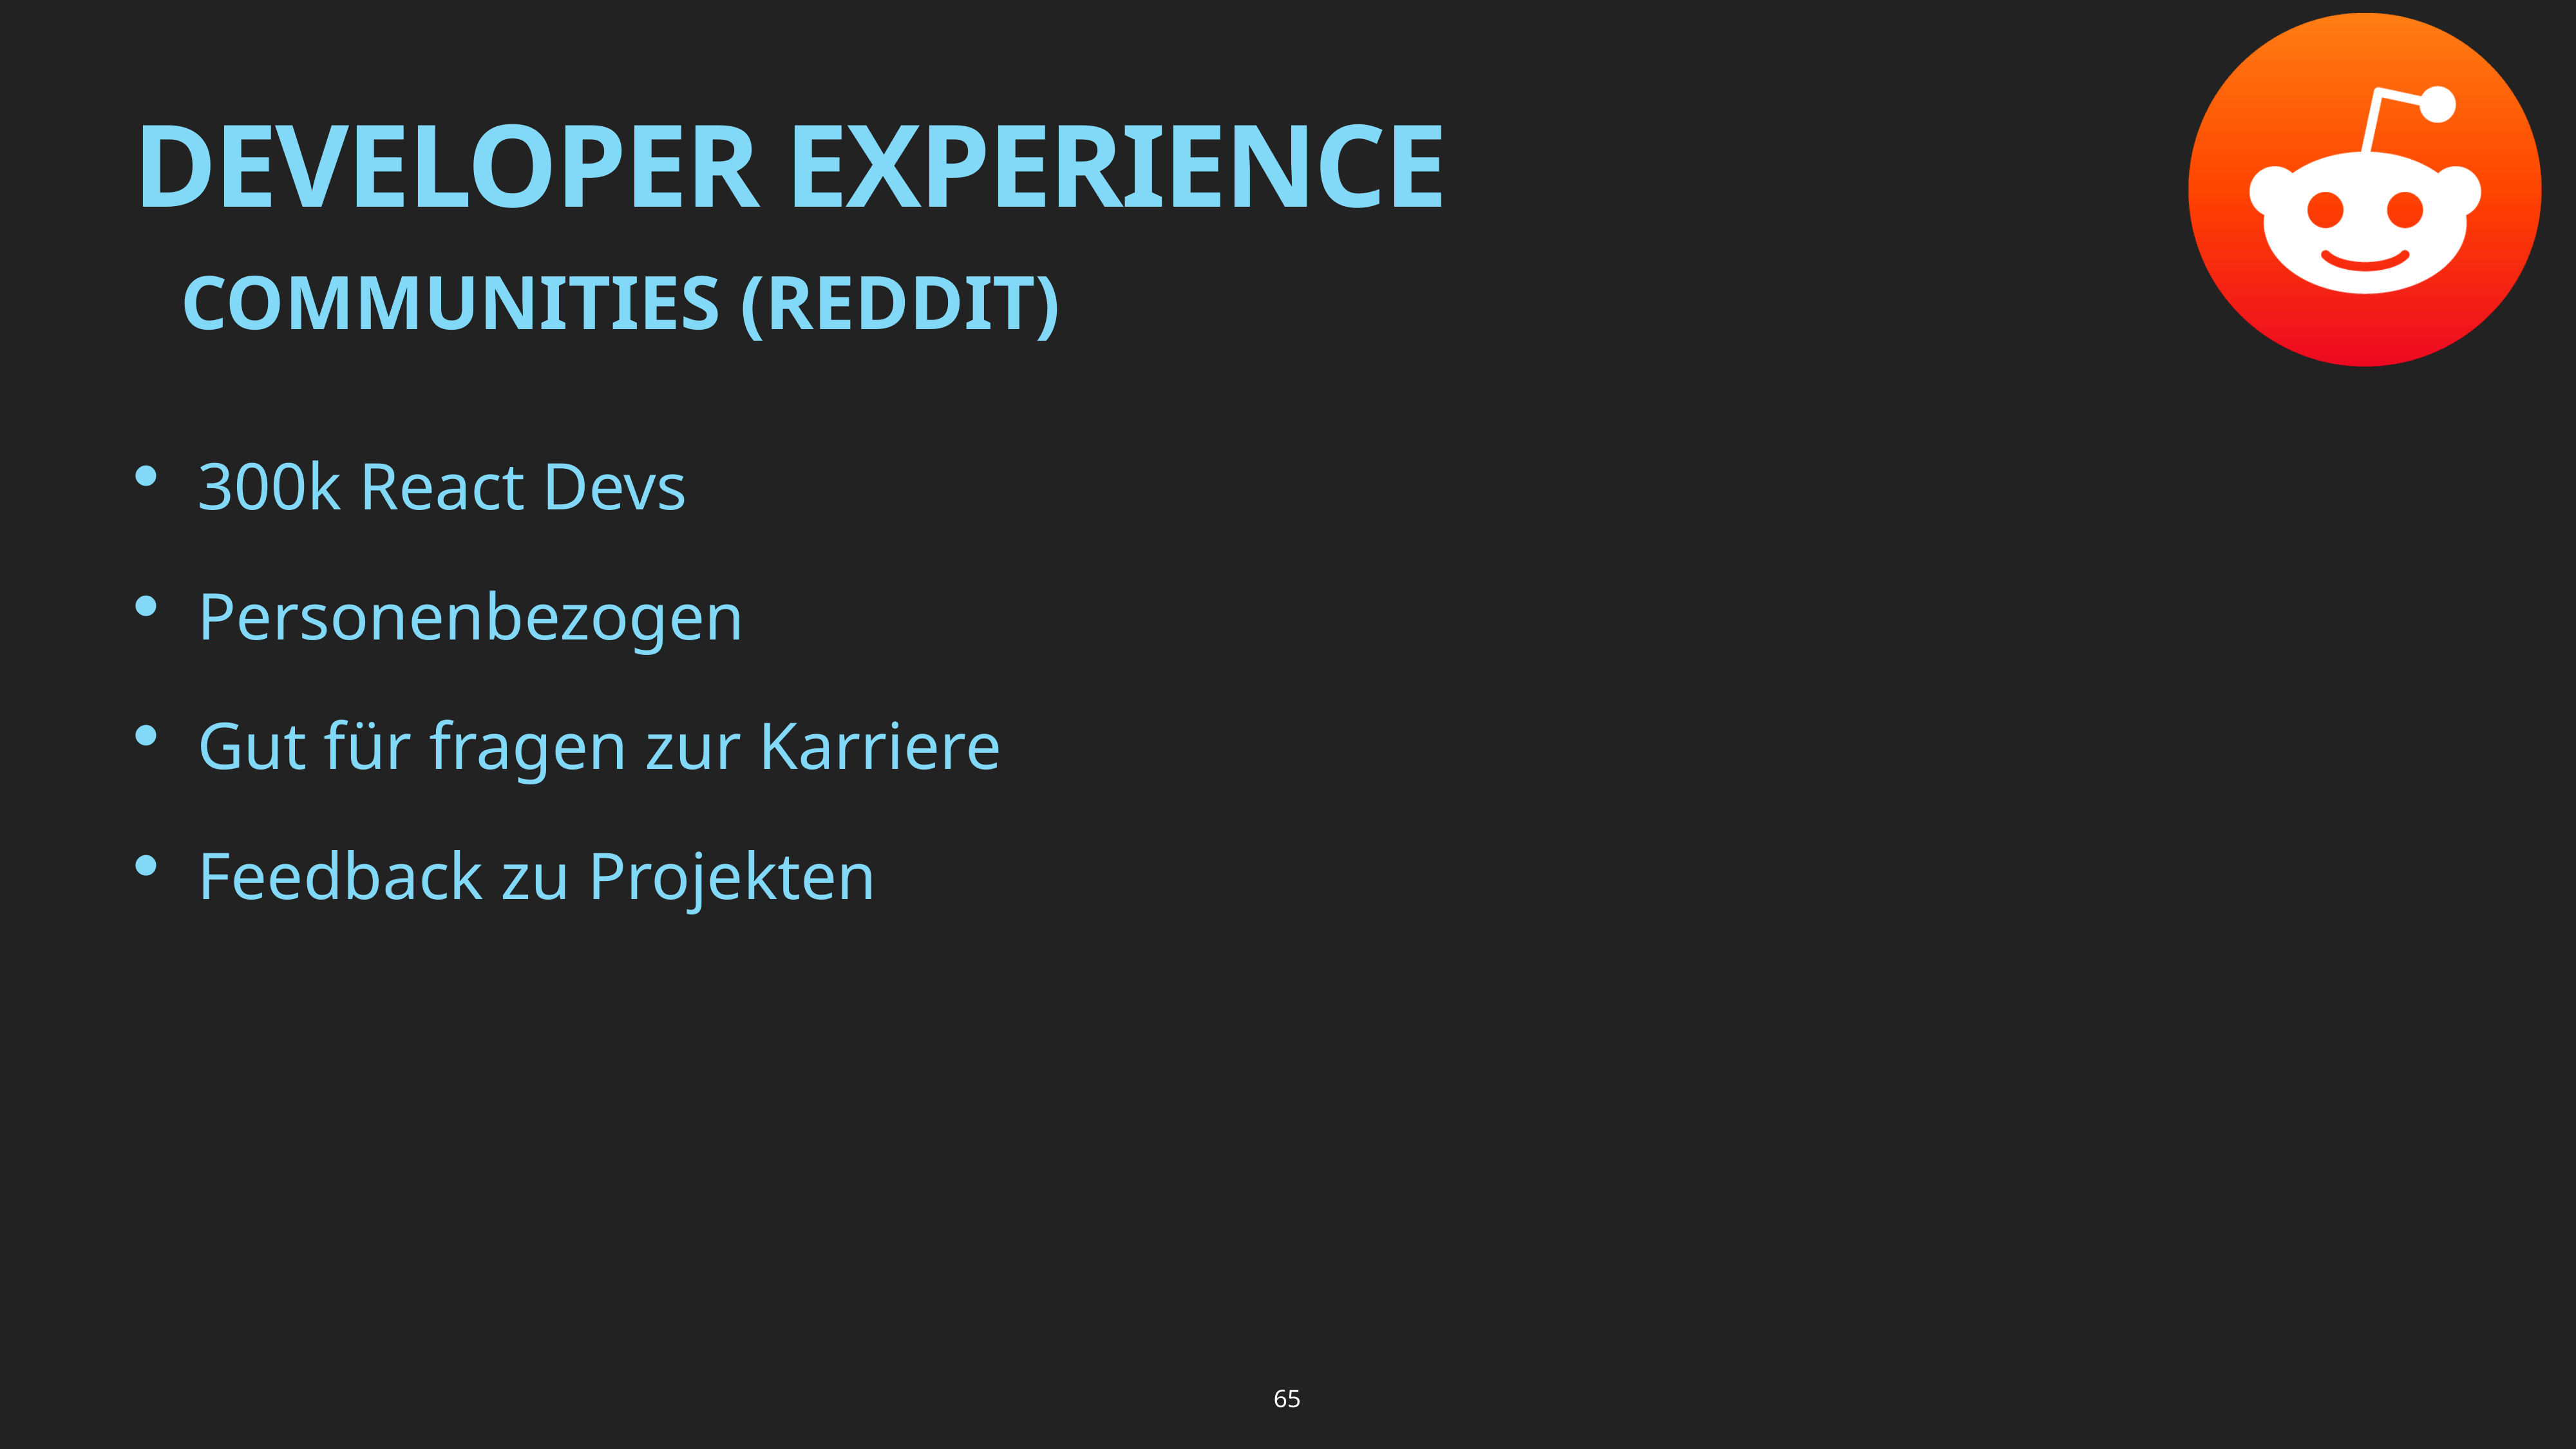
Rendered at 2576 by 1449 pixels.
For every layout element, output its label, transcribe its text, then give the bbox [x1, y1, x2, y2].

slide_number 65 [1257, 1381, 1318, 1422]
title DEVELOPER EXPERIENCE [127, 113, 2160, 250]
list 300k React Devs Personenbezogen Gut für fragen zur Karriere Feedback zu Projekten [127, 448, 2449, 1321]
list COMMUNITIES (REDDIT) [127, 250, 2160, 350]
picture [2160, 0, 2571, 395]
